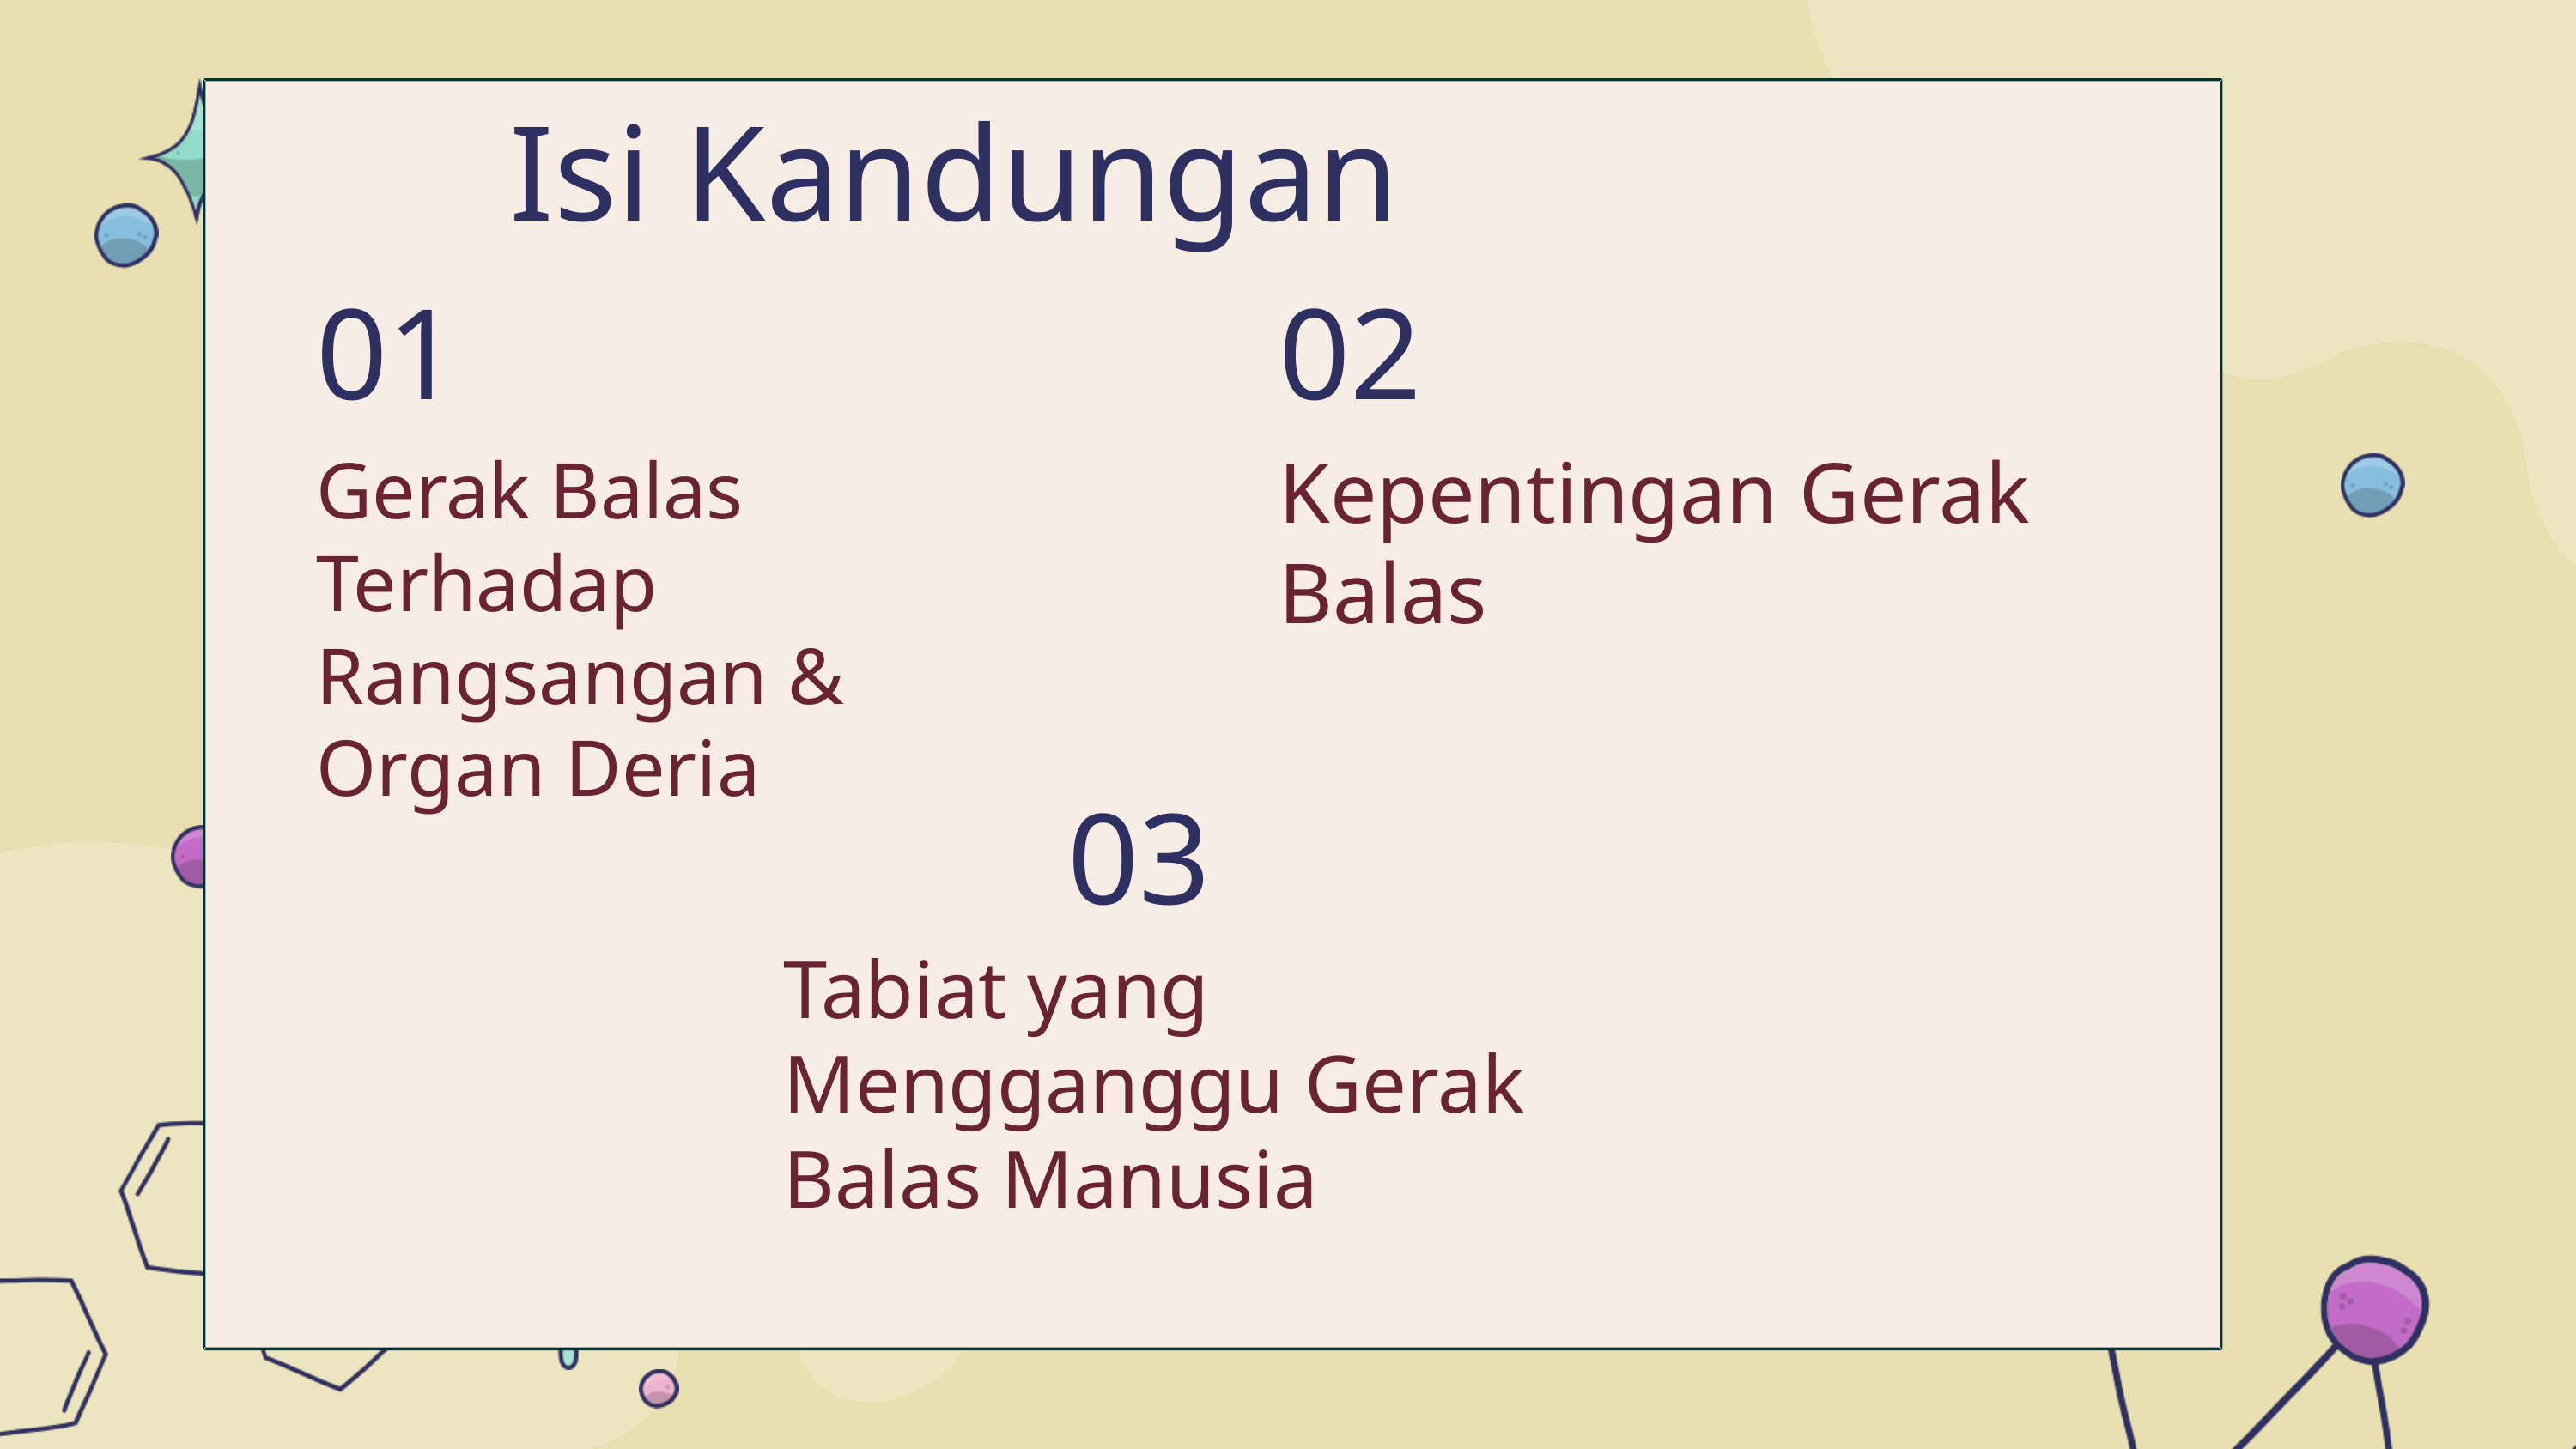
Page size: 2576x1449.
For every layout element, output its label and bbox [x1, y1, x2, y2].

text_box [202, 77, 2223, 1351]
picture [0, 0, 2576, 1449]
